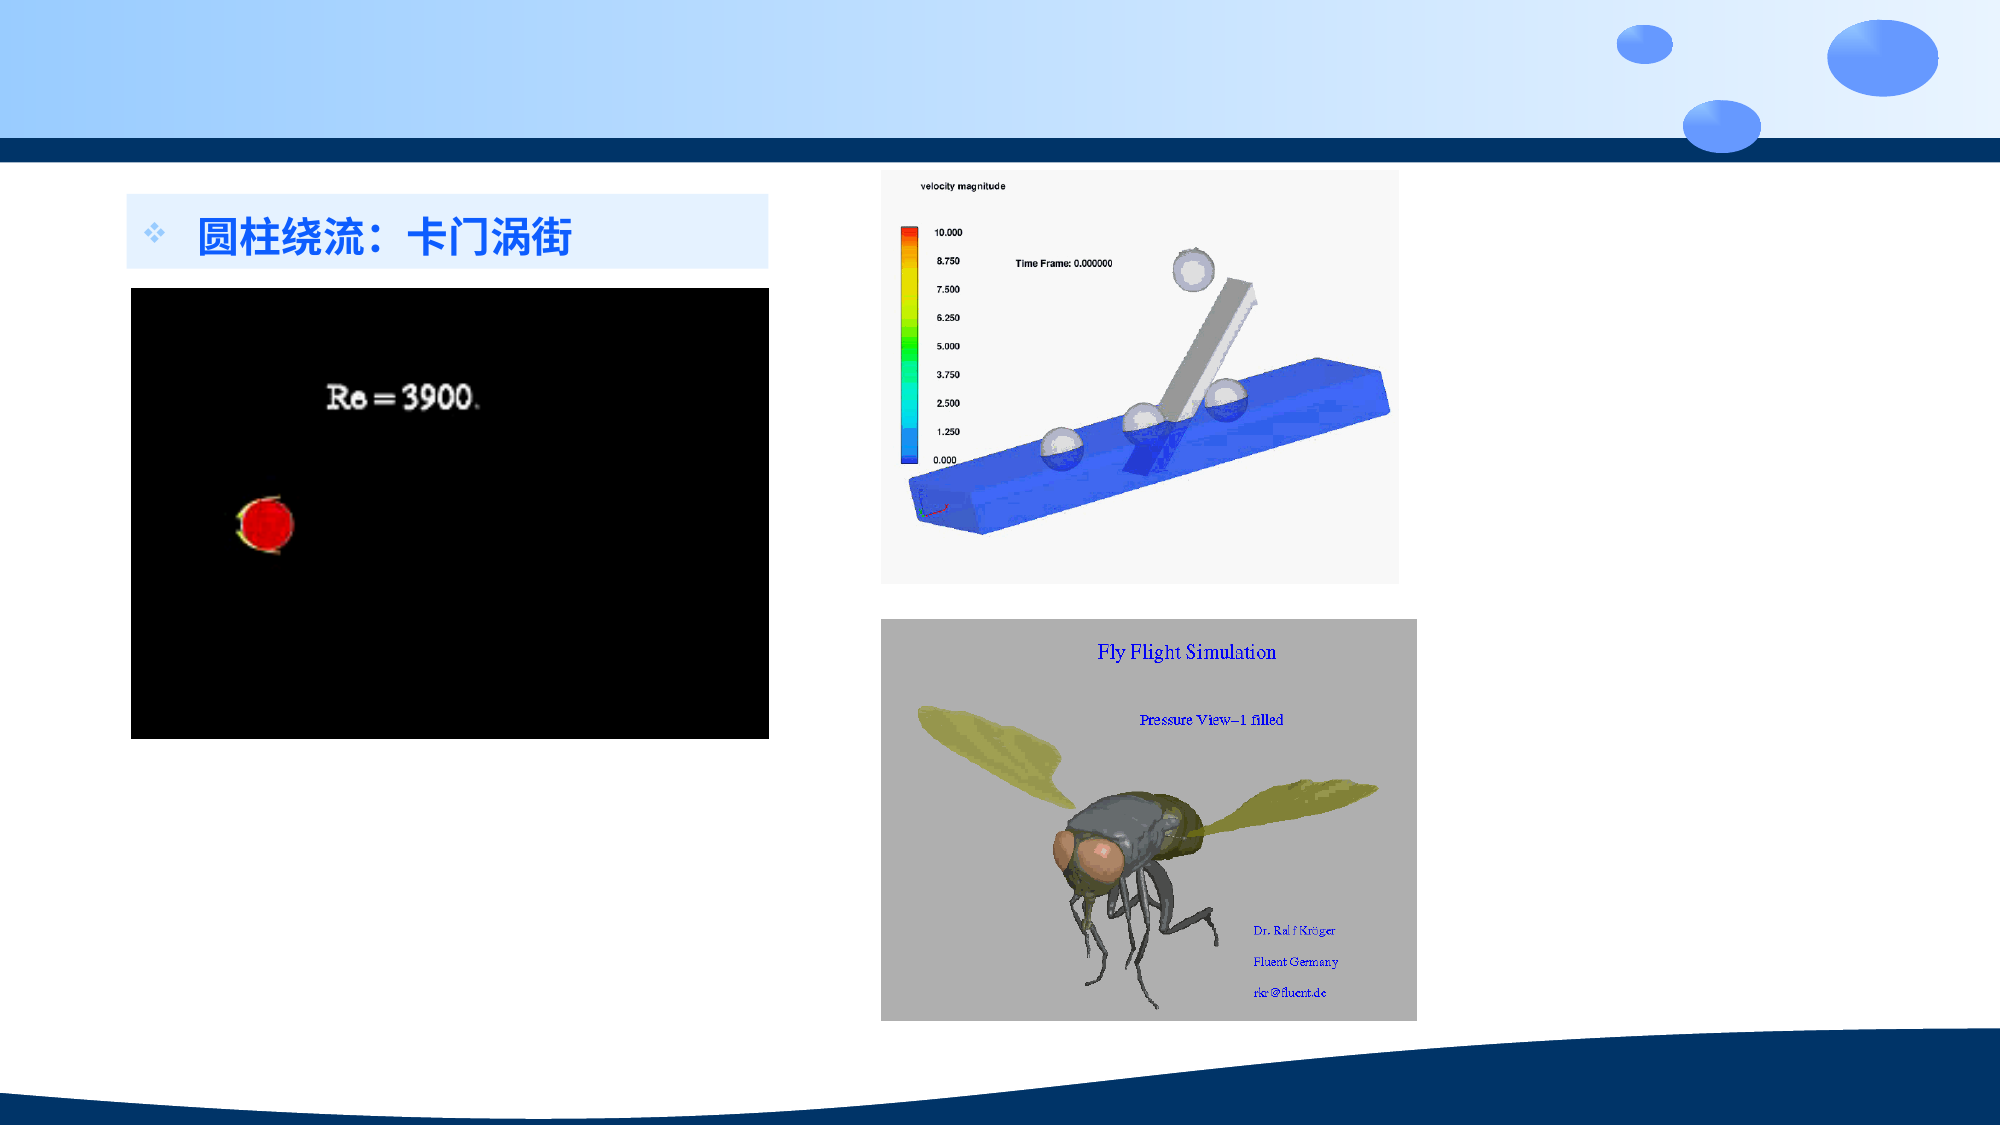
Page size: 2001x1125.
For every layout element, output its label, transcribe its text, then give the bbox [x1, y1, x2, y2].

picture [131, 288, 769, 739]
picture [881, 619, 1417, 1021]
text_box 圆柱绕流：卡门涡街 [126, 193, 769, 269]
picture [881, 170, 1399, 584]
